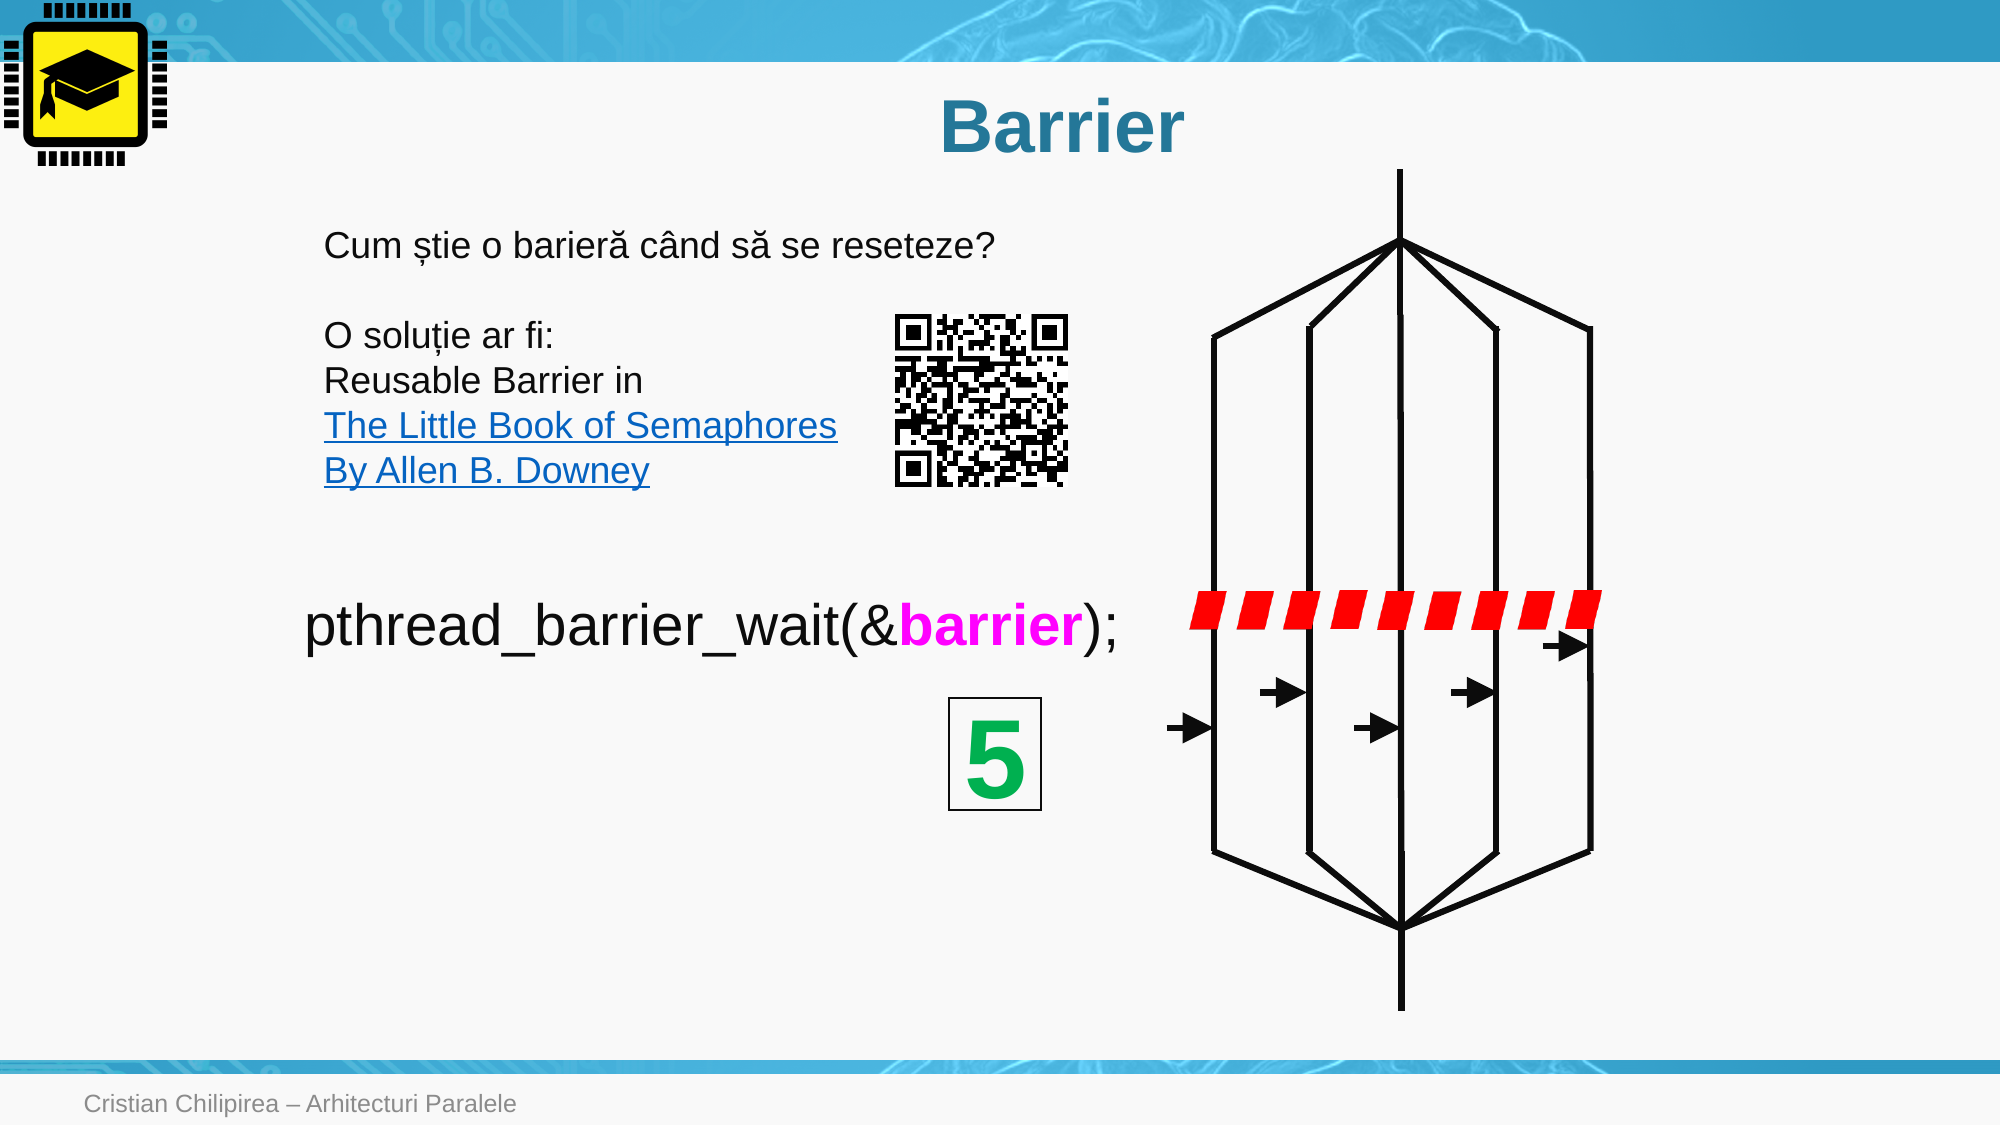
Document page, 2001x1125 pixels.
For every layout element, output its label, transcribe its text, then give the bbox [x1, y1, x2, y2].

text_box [1212, 239, 1400, 339]
picture [895, 314, 1068, 487]
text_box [1402, 850, 1499, 929]
picture [0, 1060, 2000, 1074]
text_box pthread_barrier_wait(&barrier); [289, 580, 1135, 665]
text_box 5 [948, 697, 1042, 811]
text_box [1307, 850, 1402, 929]
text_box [1212, 850, 1307, 929]
picture [0, 0, 2000, 166]
text_box Cum știe o barieră când să se reseteze? O soluție ar fi: Reusable Barrier in The Little Book of Semaphores By Allen B. Downey [308, 214, 1011, 499]
picture [1188, 590, 1602, 630]
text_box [1401, 239, 1590, 331]
title Barrier [170, 76, 1955, 180]
footer Cristian Chilipirea – Arhitecturi Paralele [68, 1083, 1542, 1125]
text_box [1499, 850, 1590, 929]
